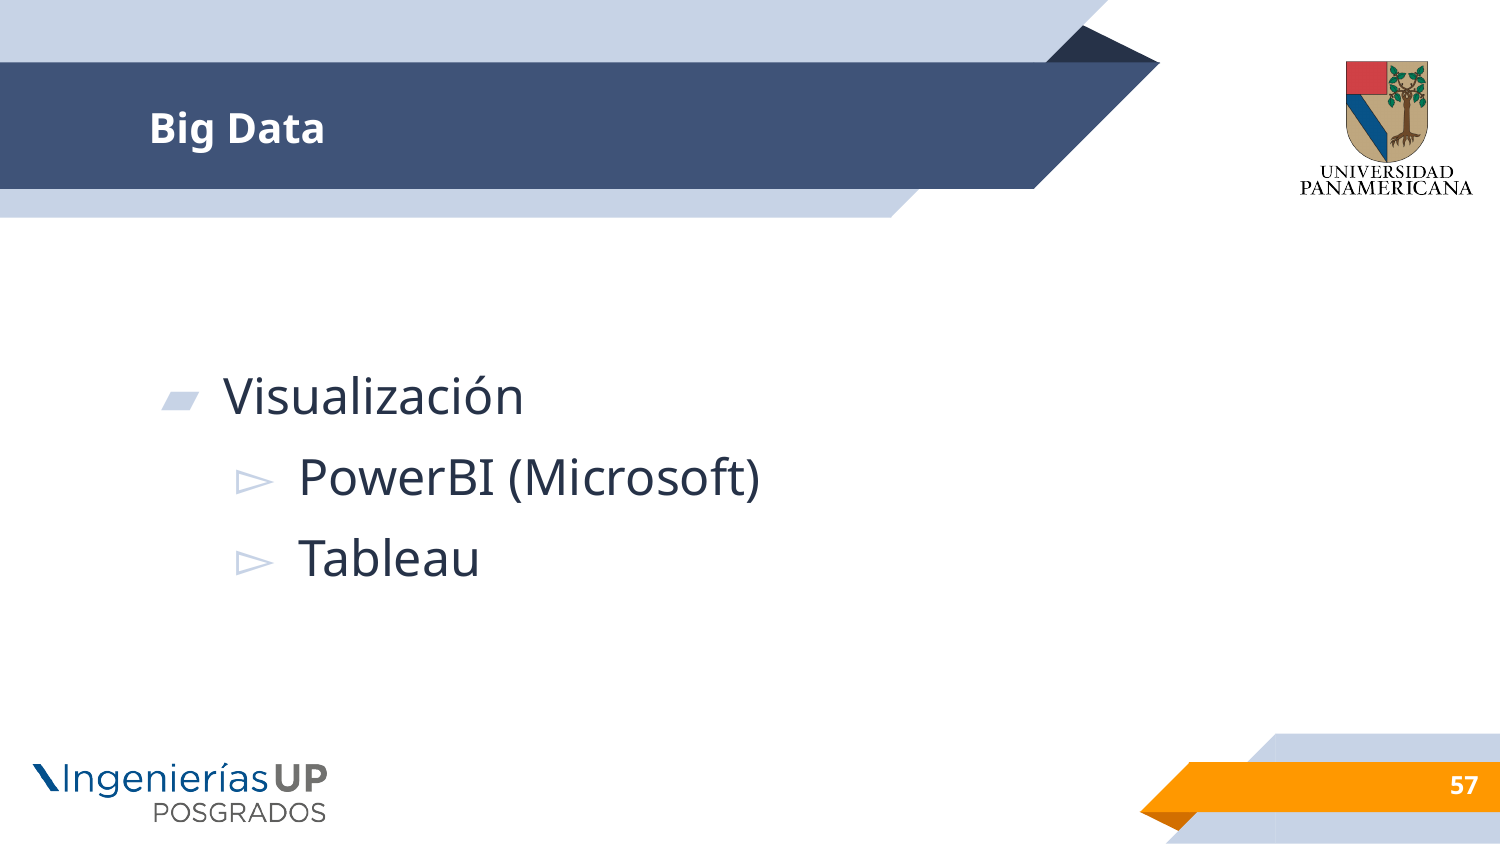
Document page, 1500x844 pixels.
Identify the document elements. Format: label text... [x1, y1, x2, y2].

title Big Data [133, 64, 1035, 190]
slide_number 57 [1249, 760, 1494, 813]
list Visualización PowerBI (Microsoft) Tableau [133, 217, 1140, 734]
picture [15, 737, 344, 844]
picture [1286, 44, 1490, 210]
